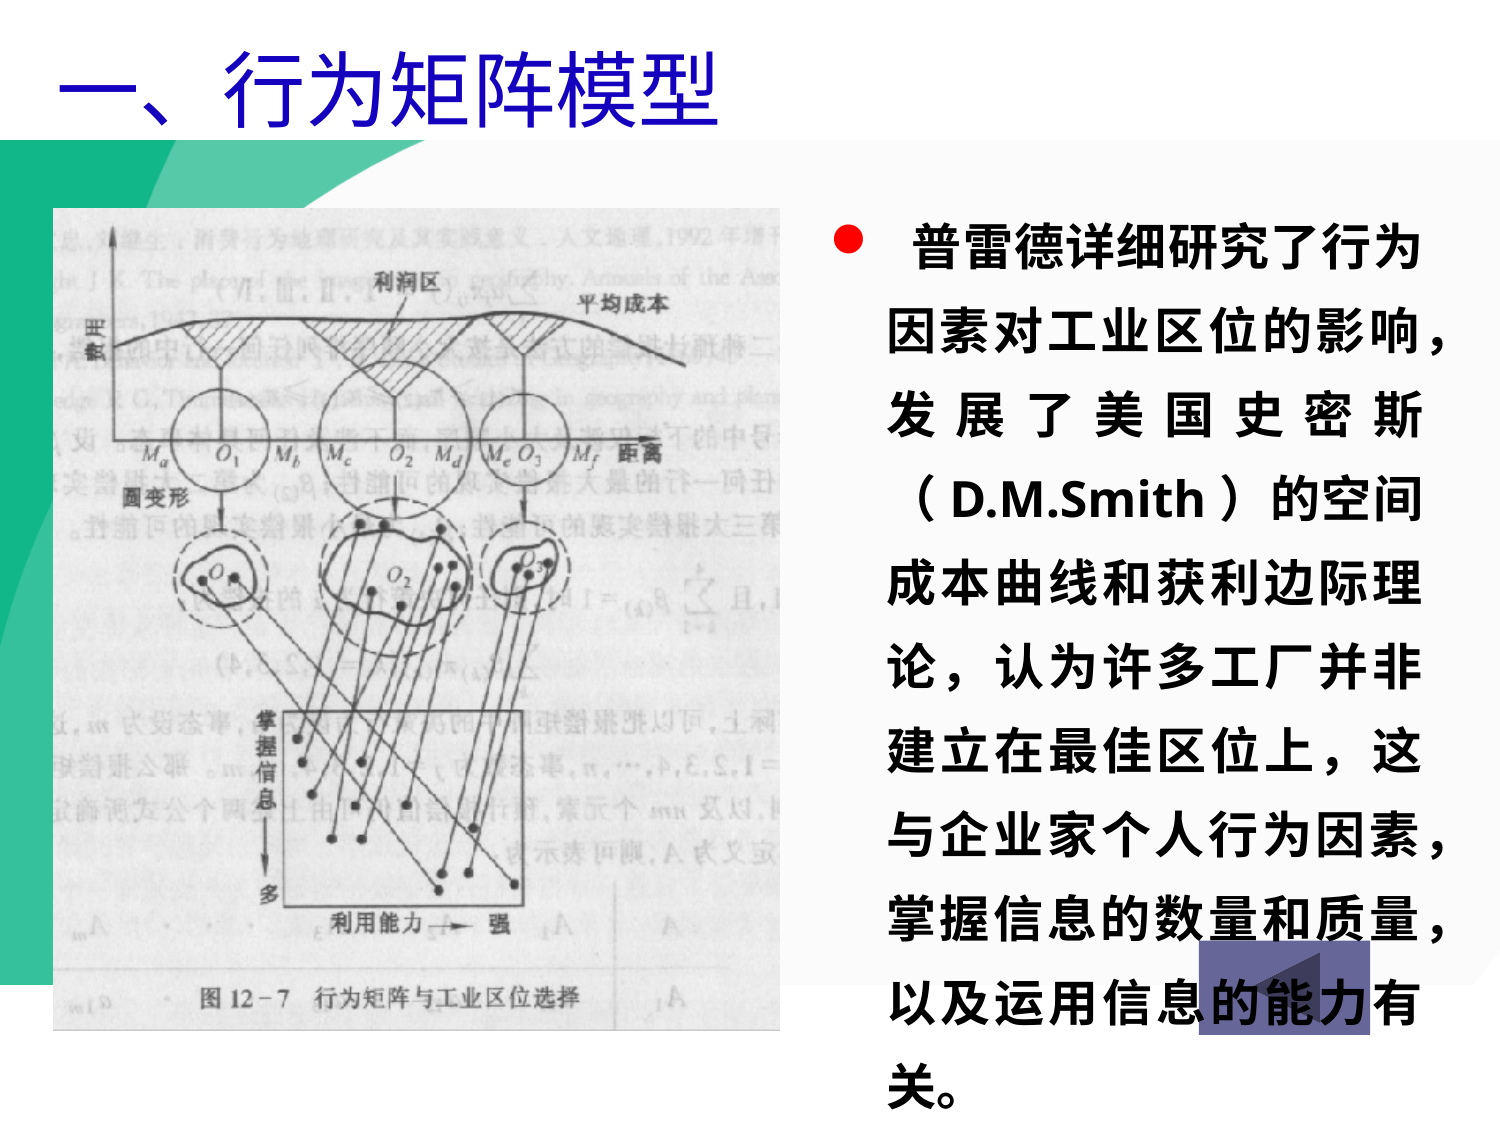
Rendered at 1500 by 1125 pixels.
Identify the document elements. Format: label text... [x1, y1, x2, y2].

picture [0, 140, 1500, 1032]
text_box 一、行为矩阵模型 [41, 30, 1154, 140]
list 普雷德详细研究了行为因素对工业区位的影响，发展了美国史密斯（D.M.Smith）的空间成本曲线和获利边际理论，认为许多工厂并非建立在最佳区位上，这与企业家个人行为因素，掌握信息的数量和质量，以及运用信息的能力有关。 [814, 985, 1439, 1004]
text_box [1198, 1004, 1371, 1035]
